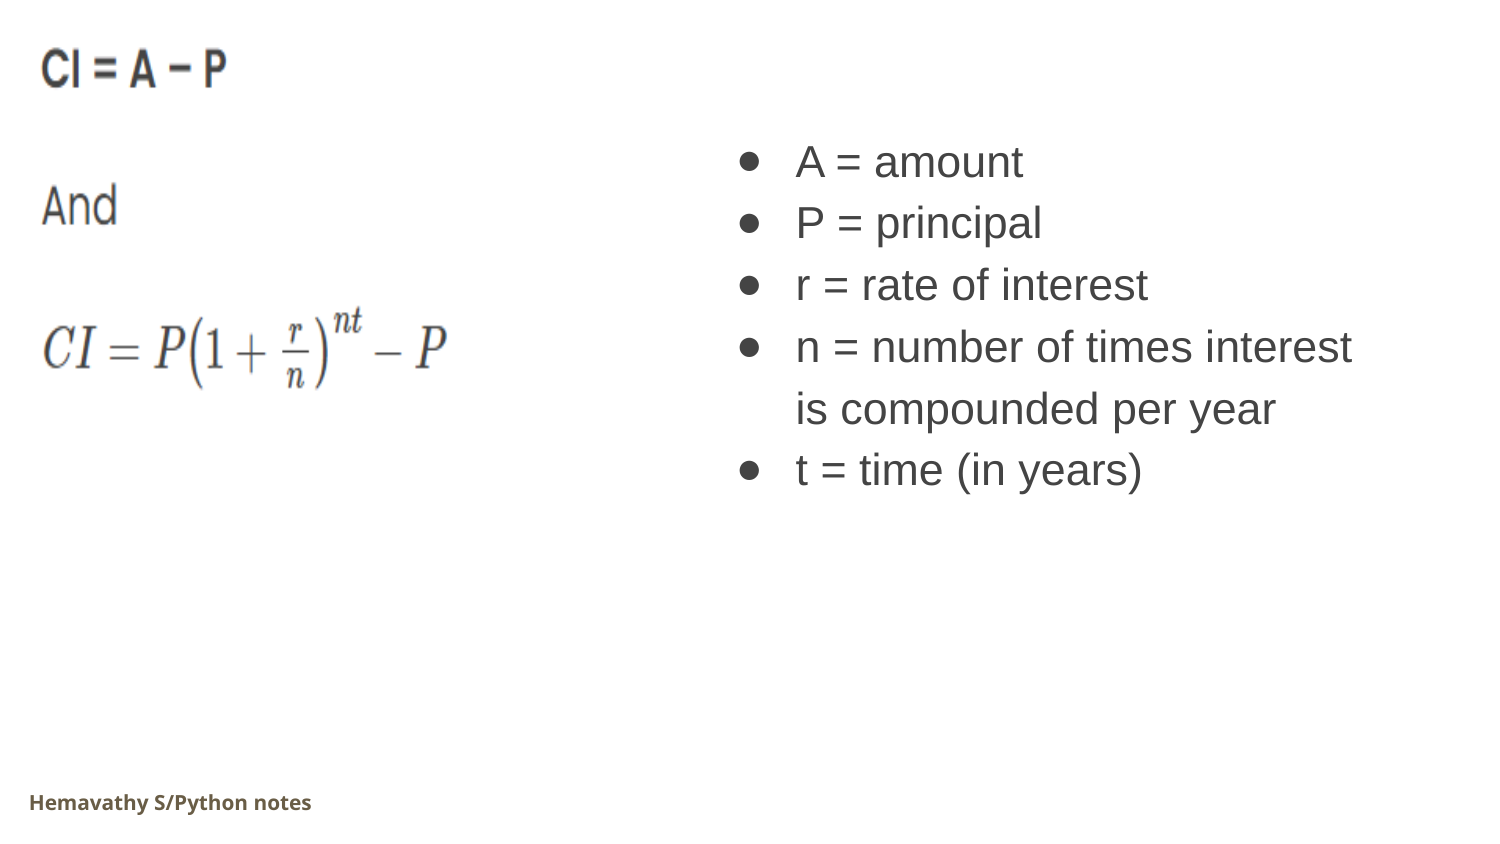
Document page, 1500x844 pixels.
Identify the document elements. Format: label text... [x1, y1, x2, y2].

text_box A = amount P = principal r = rate of interest n = number of times interest is compounded per year t = time (in years) [705, 109, 1388, 510]
picture [24, 24, 585, 404]
